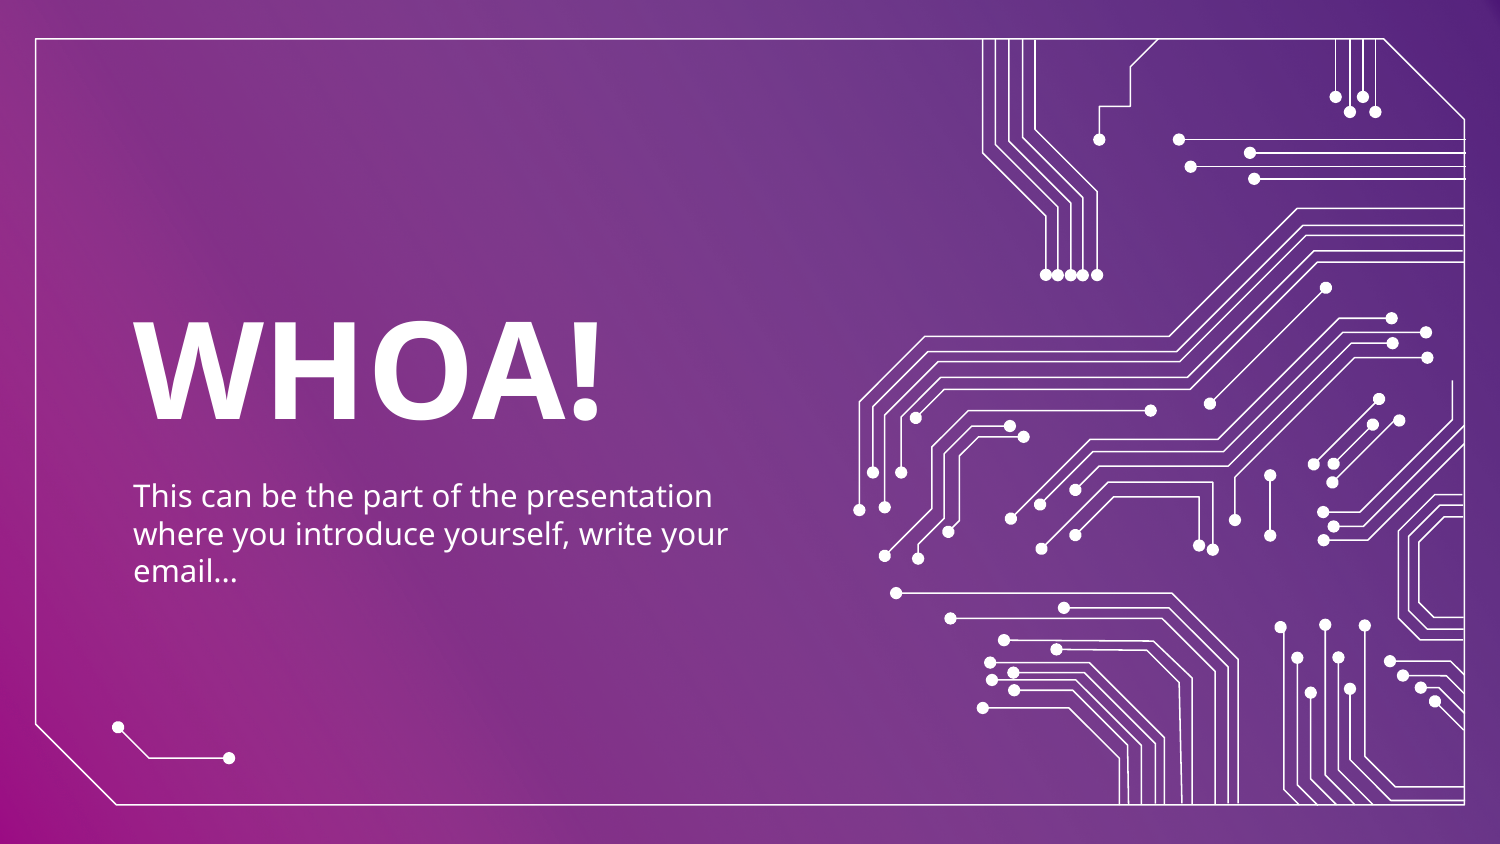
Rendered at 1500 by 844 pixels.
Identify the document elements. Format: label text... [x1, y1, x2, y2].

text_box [982, 38, 1098, 276]
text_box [1010, 317, 1428, 550]
text_box [1102, 38, 1159, 146]
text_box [895, 592, 1239, 806]
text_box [859, 208, 1465, 559]
subtitle This can be the part of the presentation where you introduce yourself, write your email… [118, 462, 777, 572]
title WHOA! [118, 271, 777, 462]
